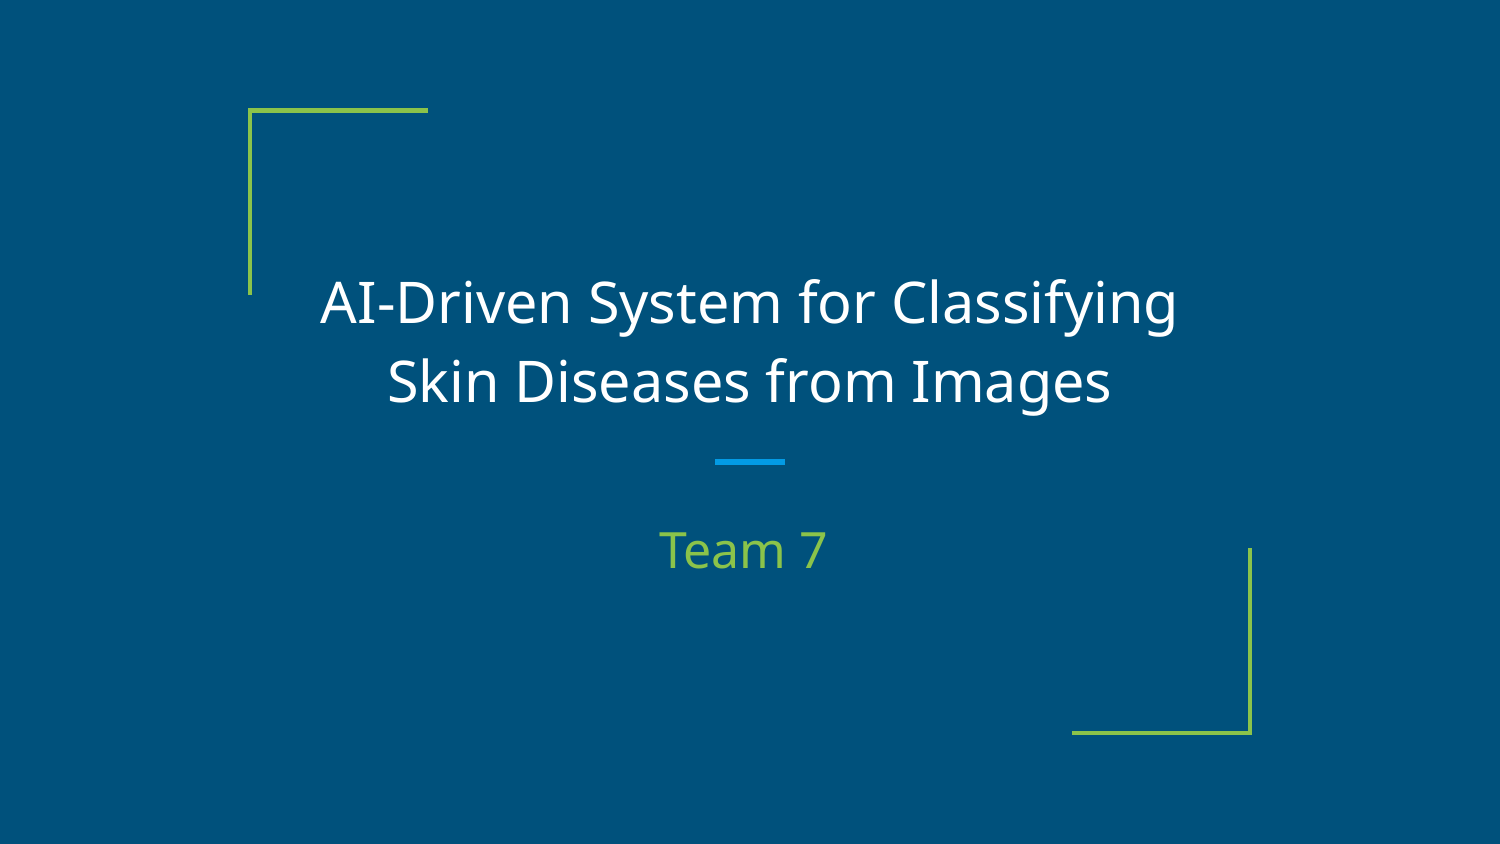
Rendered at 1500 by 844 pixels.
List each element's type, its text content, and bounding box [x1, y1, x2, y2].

subtitle Team 7 [275, 500, 1225, 650]
title AI-Driven System for Classifying Skin Diseases from Images [275, 195, 1225, 435]
